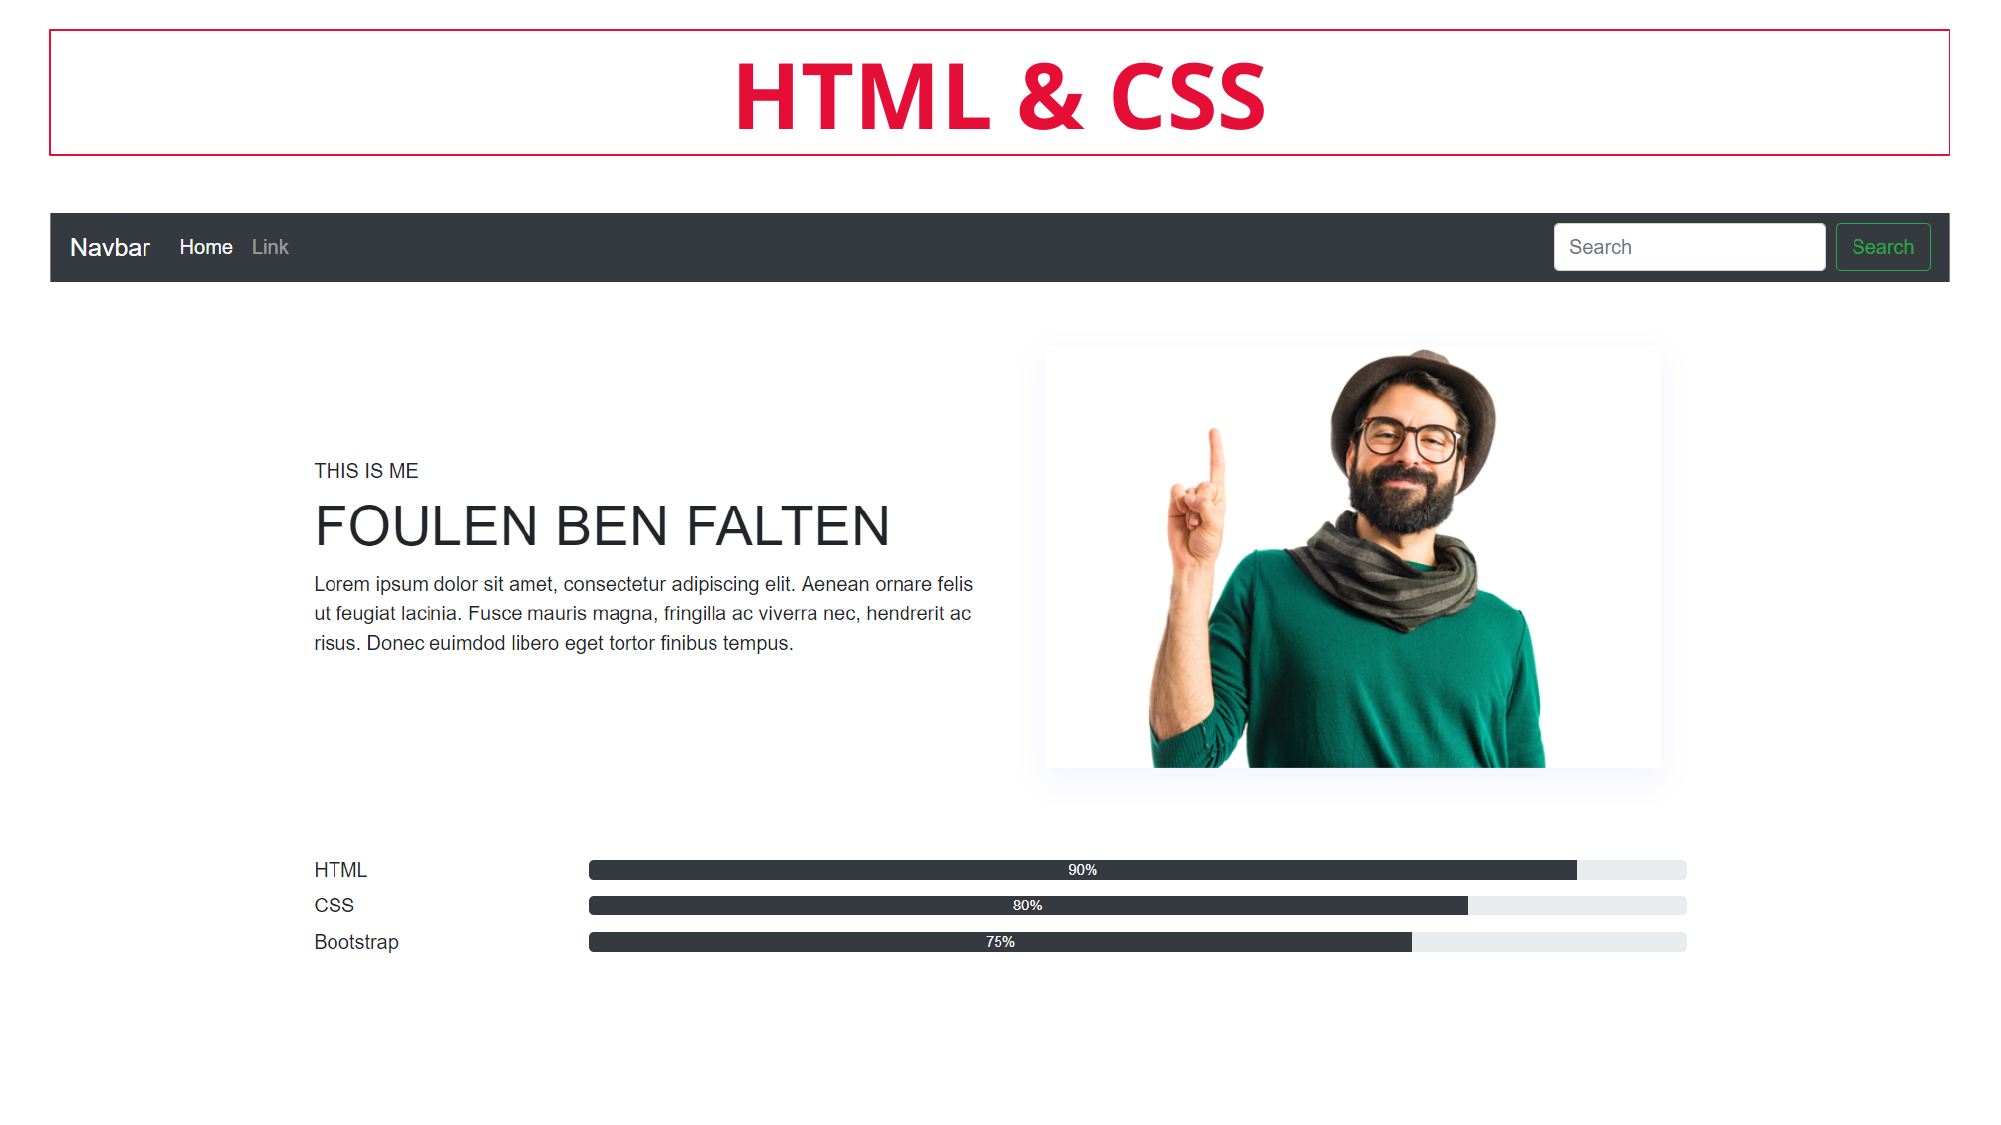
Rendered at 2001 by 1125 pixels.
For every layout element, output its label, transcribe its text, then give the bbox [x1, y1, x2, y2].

text_box HTML & CSS [50, 30, 1950, 155]
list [49, 212, 1950, 1027]
